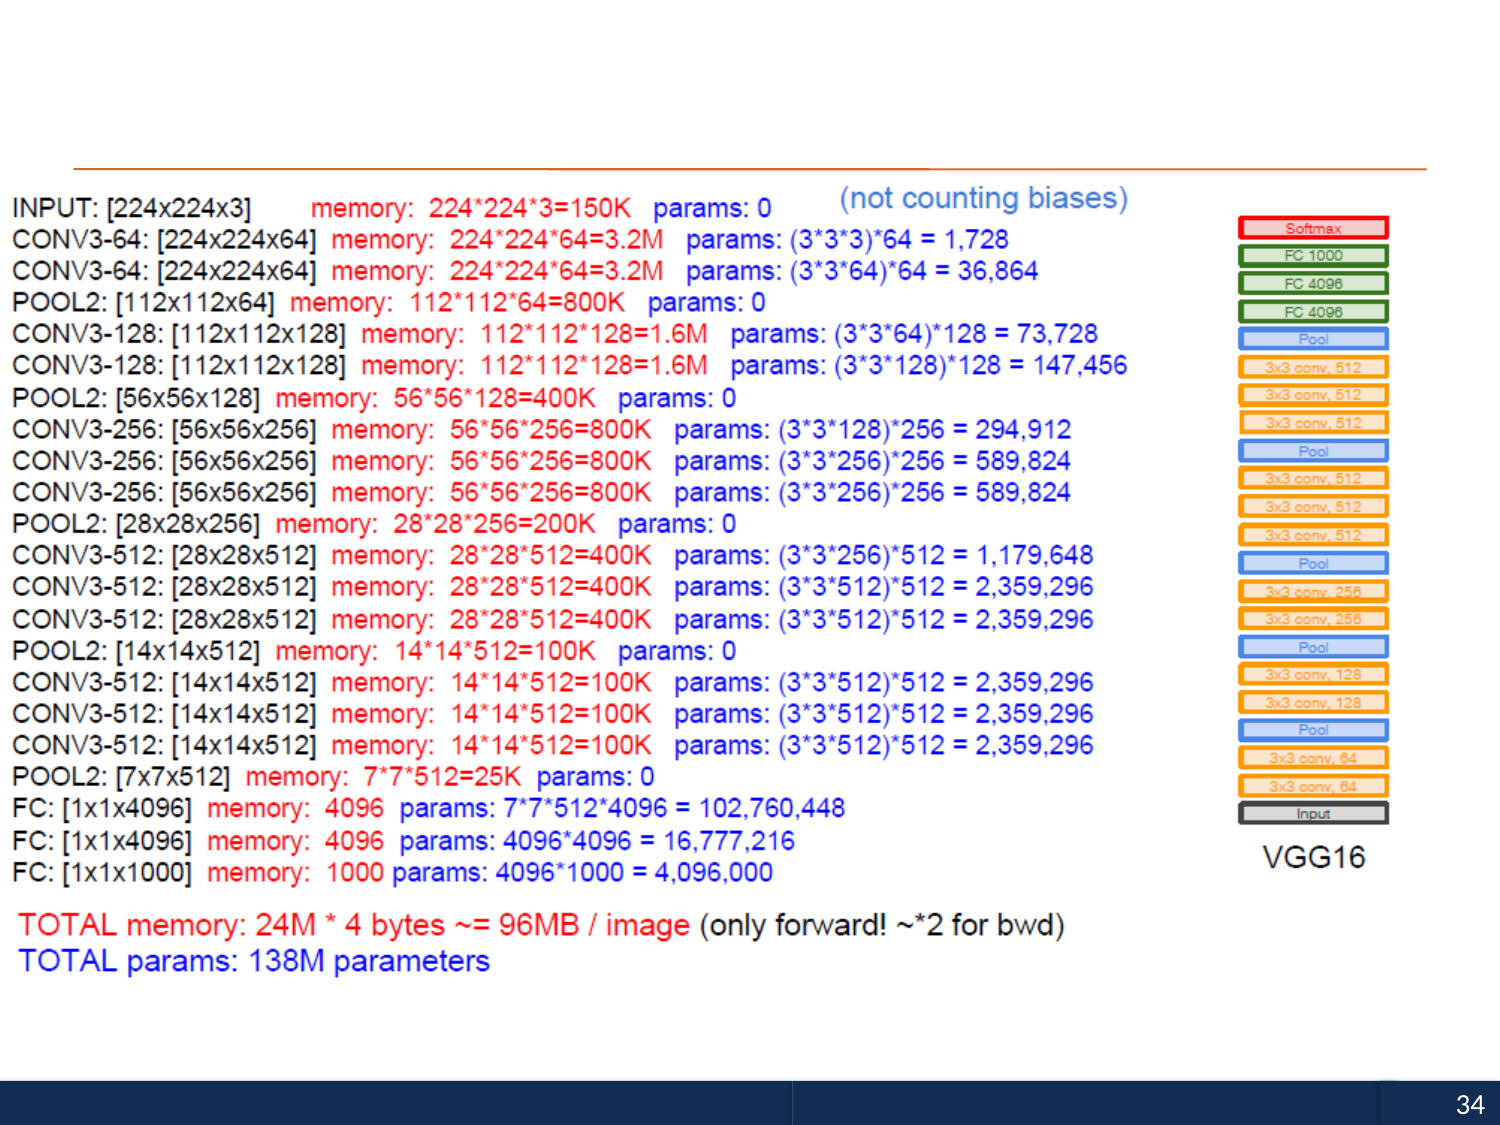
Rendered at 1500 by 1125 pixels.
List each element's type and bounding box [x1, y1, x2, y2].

list [0, 186, 1500, 982]
